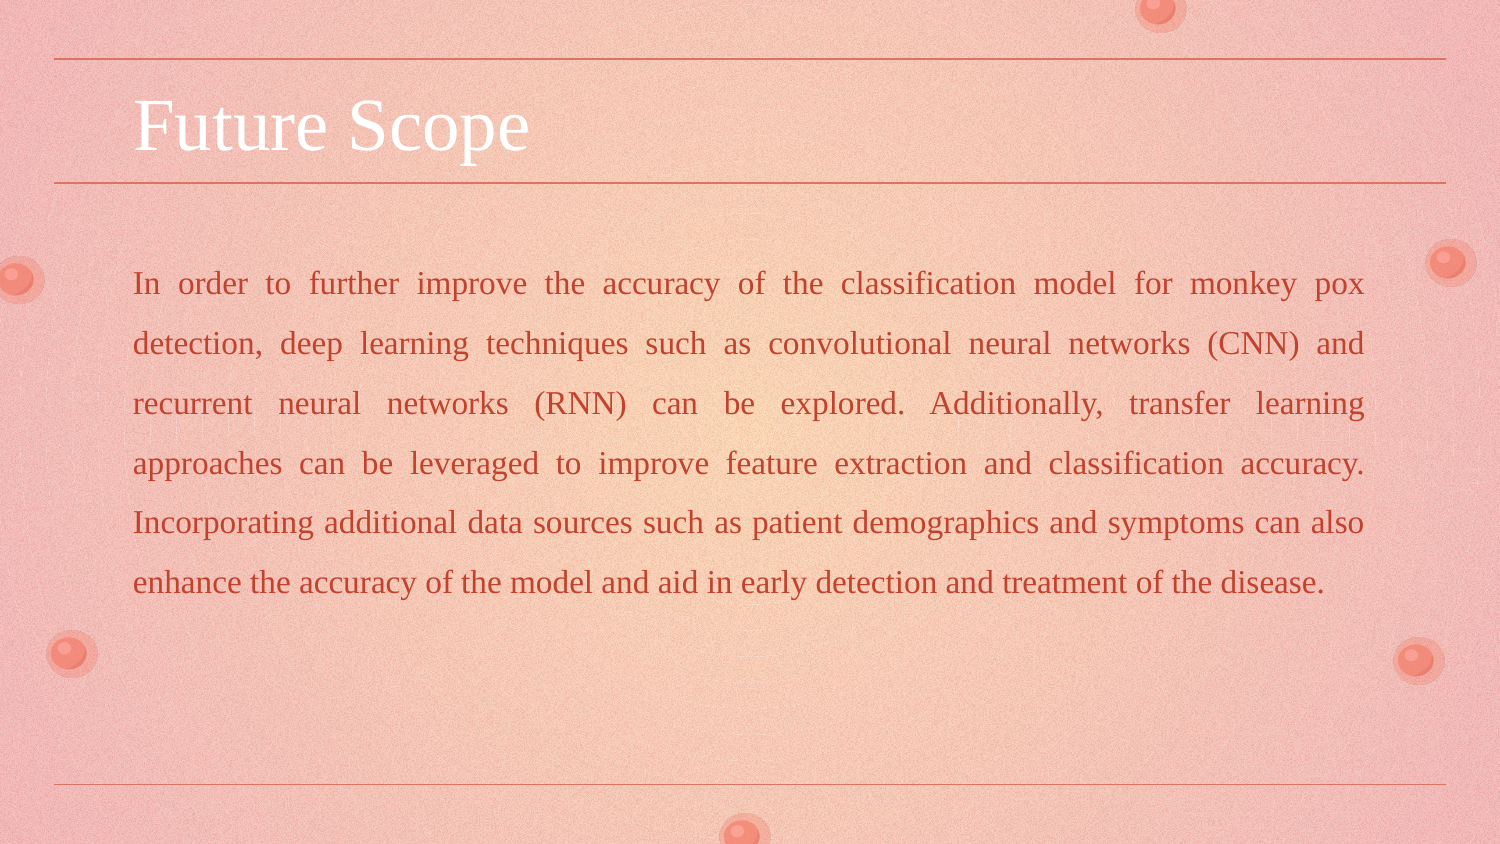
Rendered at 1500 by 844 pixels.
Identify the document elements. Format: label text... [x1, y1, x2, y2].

text_box In order to further improve the accuracy of the classification model for monkey pox detection, deep learning techniques such as convolutional neural networks (CNN) and recurrent neural networks (RNN) can be explored. Additionally, transfer learning approaches can be leveraged to improve feature extraction and classification accuracy. Incorporating additional data sources such as patient demographics and symptoms can also enhance the accuracy of the model and aid in early detection and treatment of the disease. [118, 233, 1382, 608]
title Future Scope [118, 88, 1382, 153]
